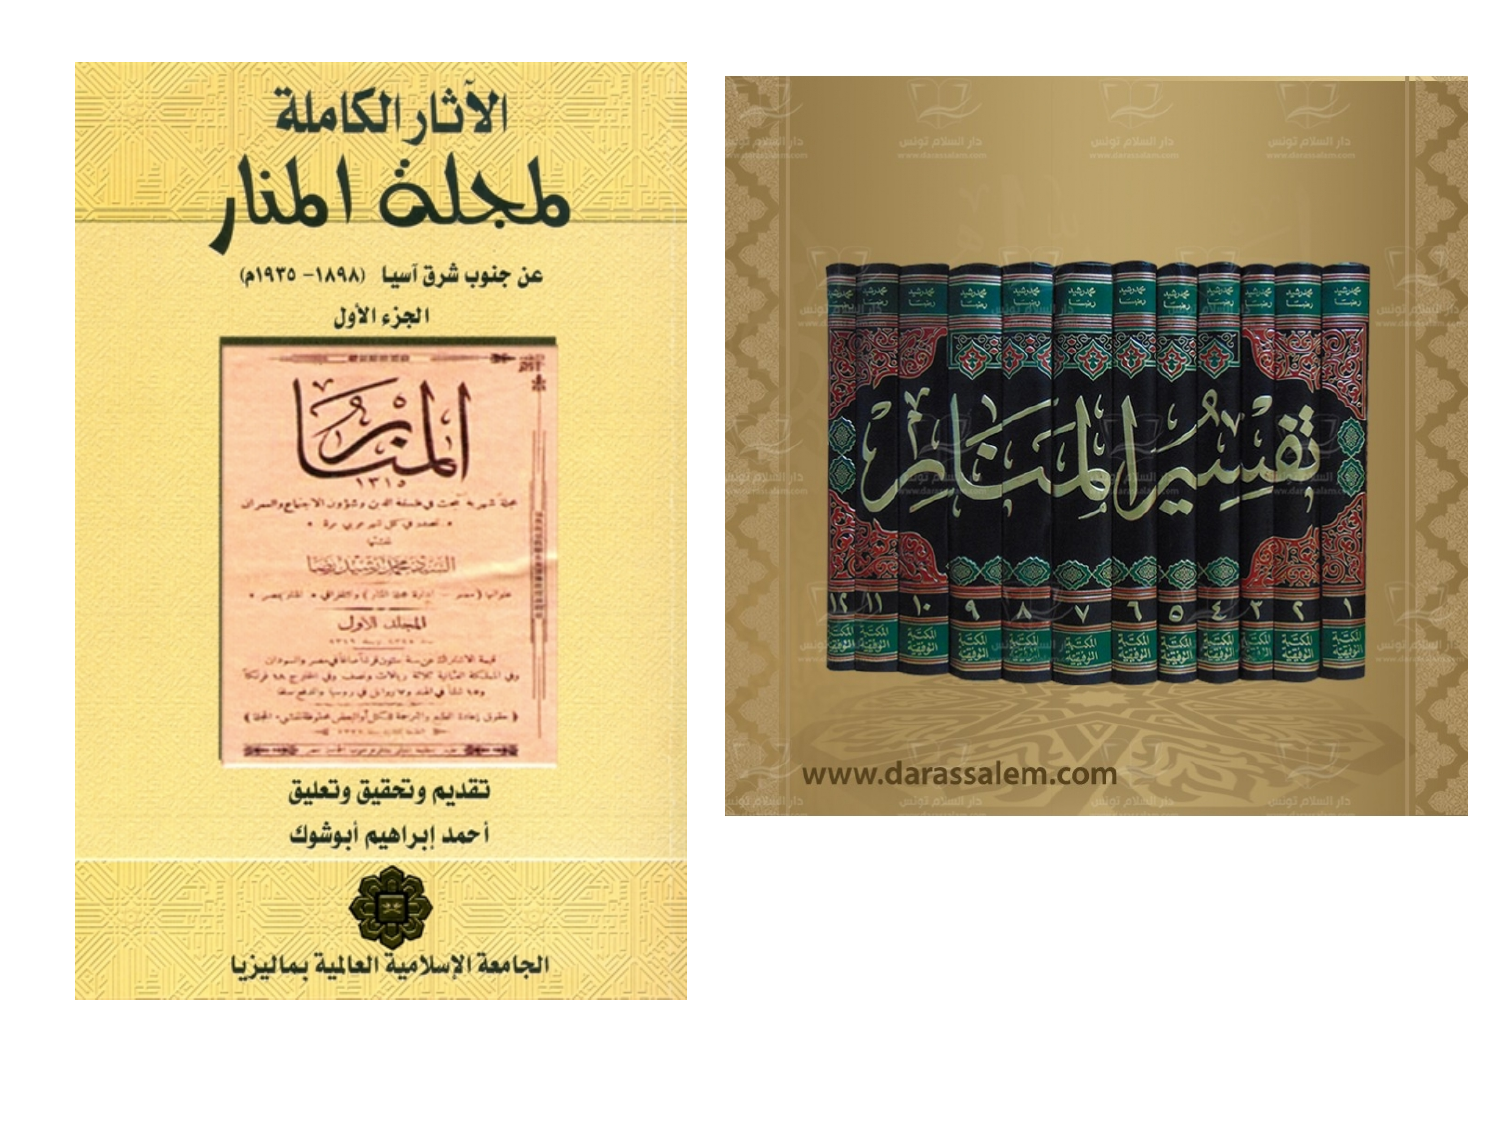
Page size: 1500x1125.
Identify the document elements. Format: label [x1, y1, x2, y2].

list [724, 74, 1468, 818]
picture [74, 62, 687, 1001]
